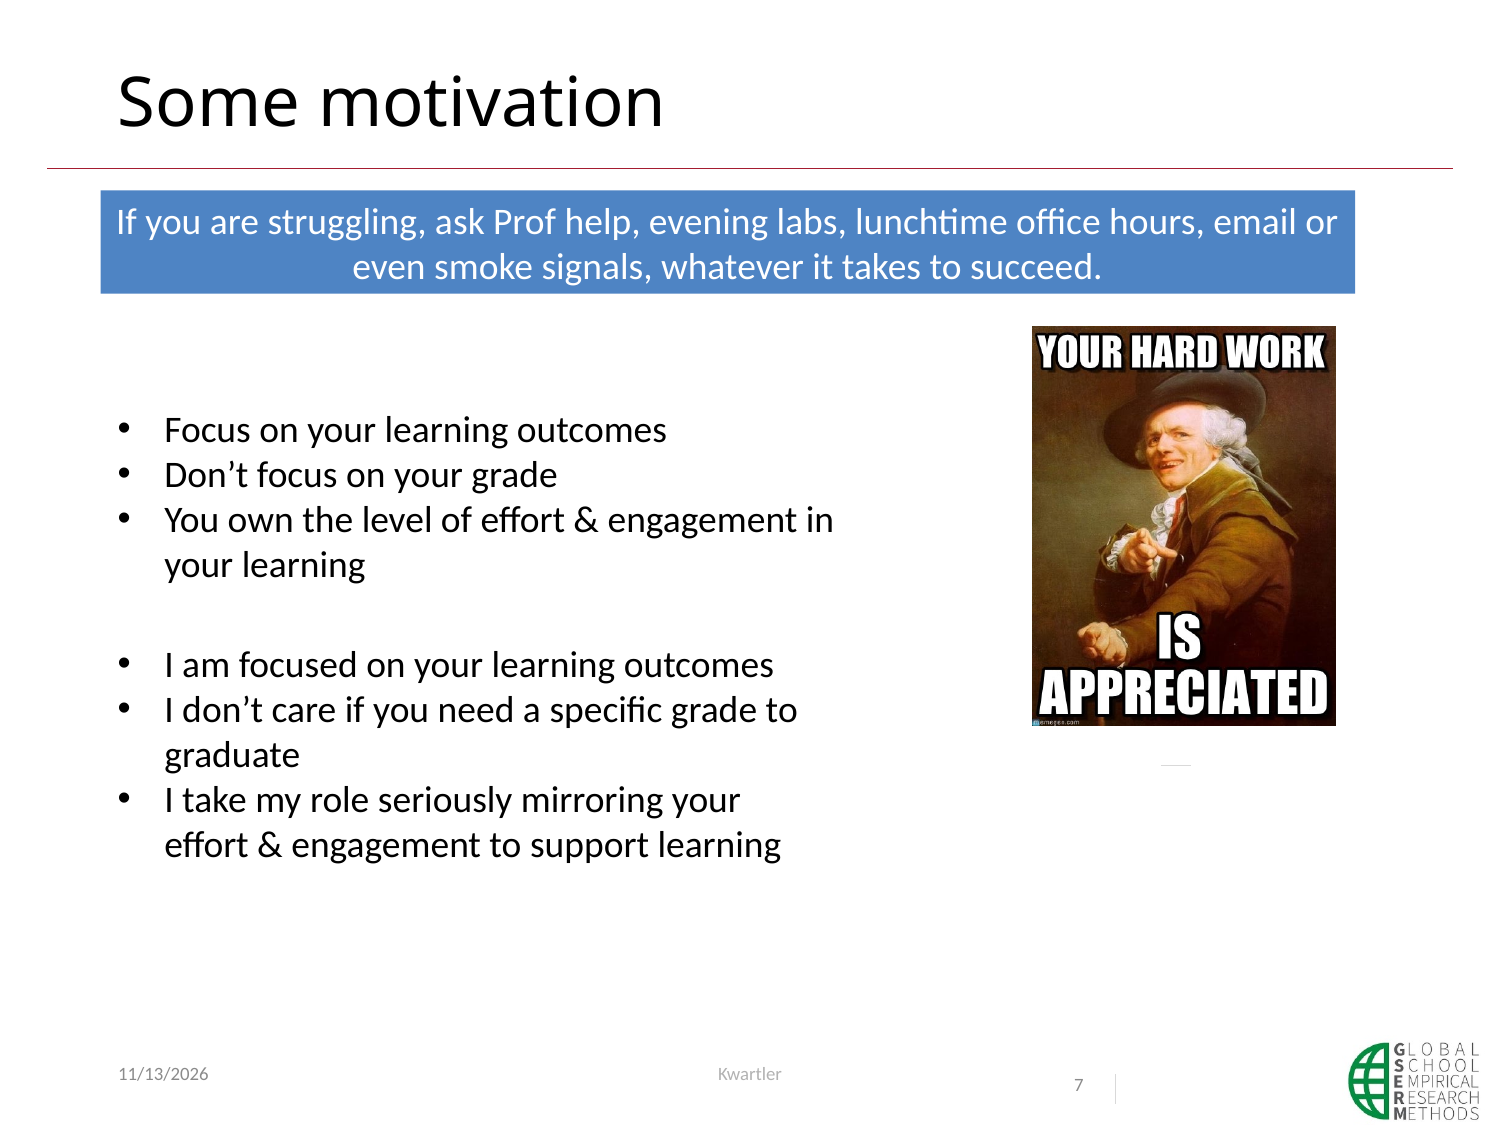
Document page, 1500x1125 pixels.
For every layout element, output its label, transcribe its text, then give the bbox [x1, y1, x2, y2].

slide_number 7 [1059, 1042, 1200, 1103]
picture [1032, 326, 1336, 726]
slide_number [103, 1042, 441, 1103]
text_box If you are struggling, ask Prof help, evening labs, lunchtime office hours, email or even smoke signals, whatever it takes to succeed. [100, 189, 1356, 295]
footer Kwartler [496, 1042, 1004, 1103]
text_box Focus on your learning outcomes Don’t focus on your grade You own the level of effort & engagement in your learning [102, 397, 911, 593]
text_box I am focused on your learning outcomes I don’t care if you need a specific grade to graduate I take my role seriously mirroring your effort & engagement to support learning [102, 632, 846, 872]
picture [1342, 1035, 1500, 1125]
title Some motivation [103, 59, 1397, 157]
